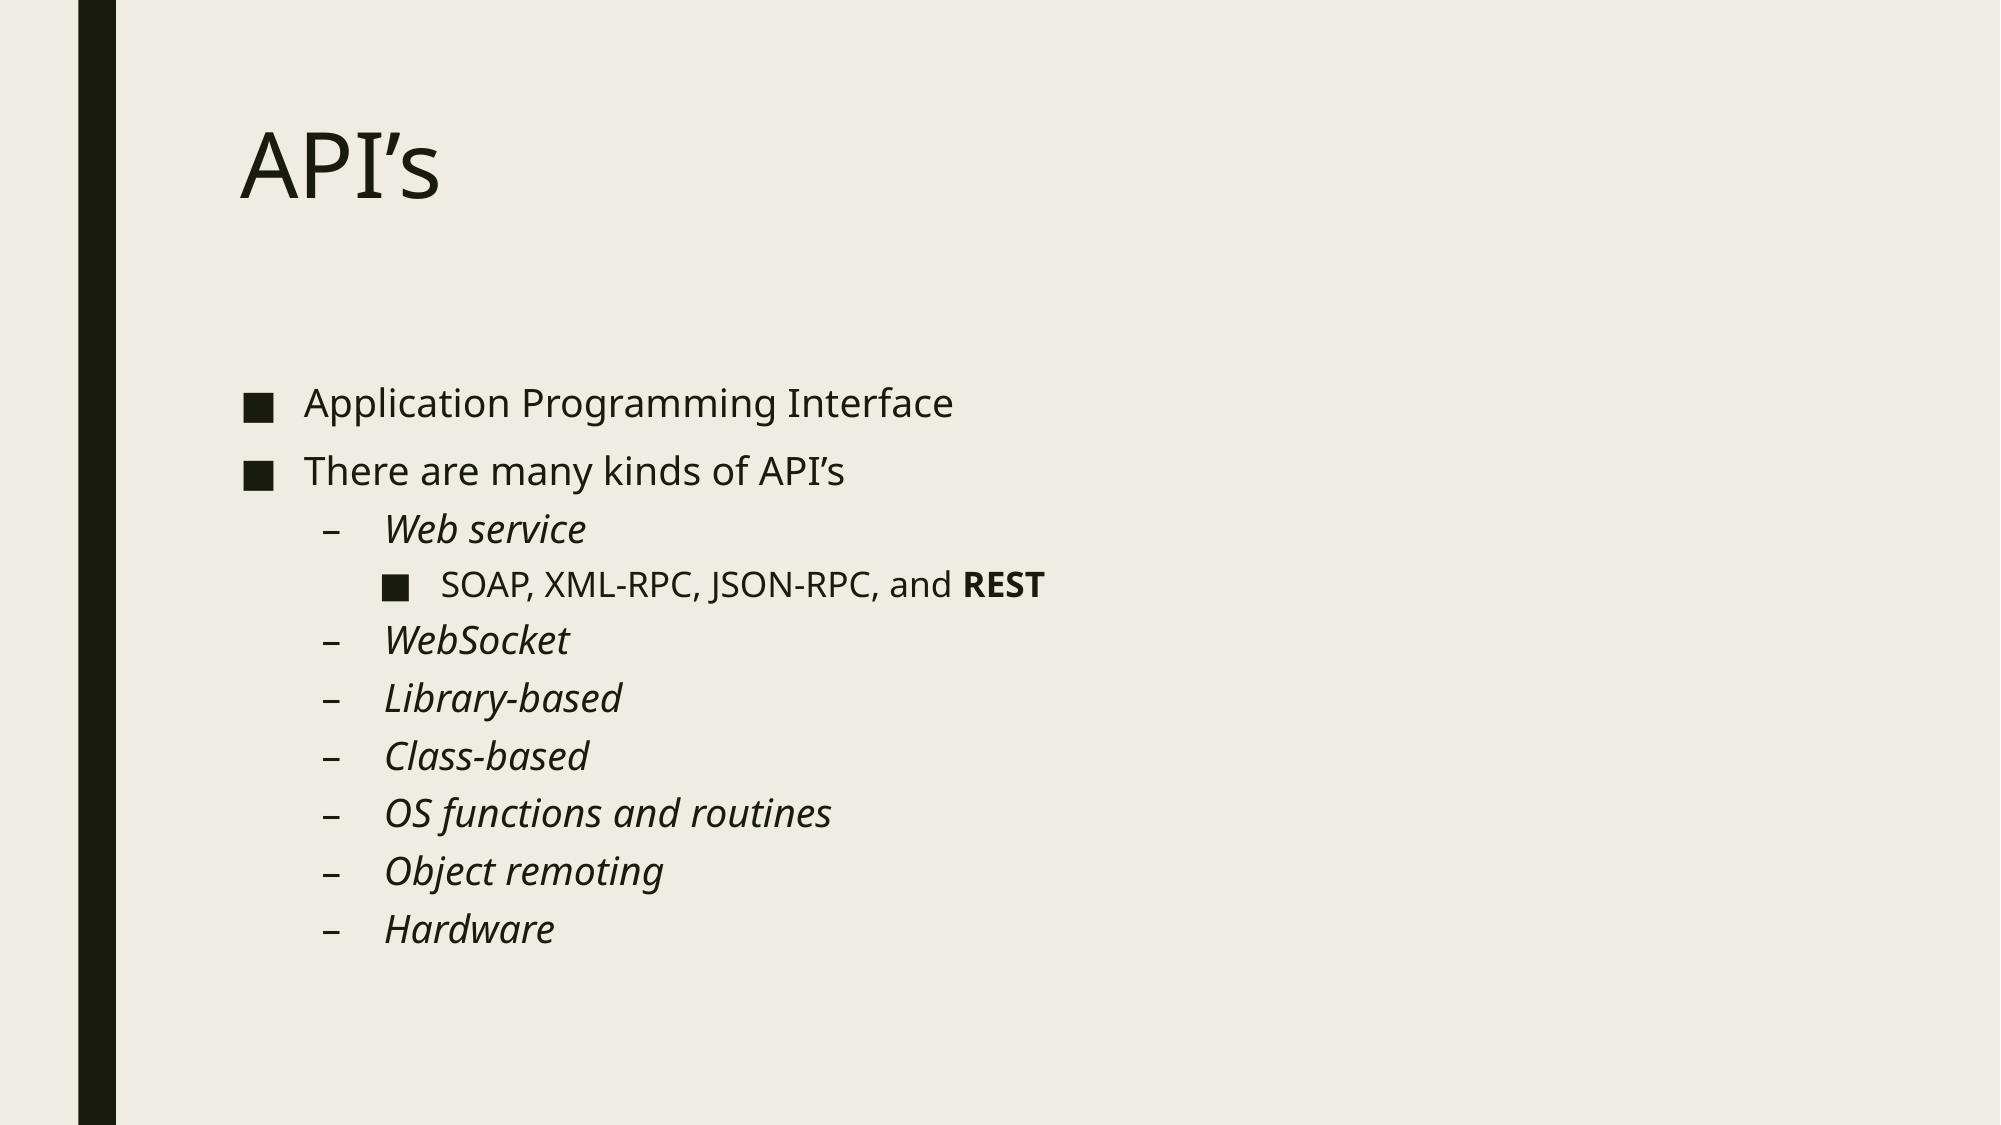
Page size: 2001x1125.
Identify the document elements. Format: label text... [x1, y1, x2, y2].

list Application Programming Interface There are many kinds of API’s Web service SOAP, XML-RPC, JSON-RPC, and REST WebSocket Library-based Class-based OS functions and routines Object remoting Hardware [225, 375, 1800, 963]
title API’s [225, 112, 1800, 357]
